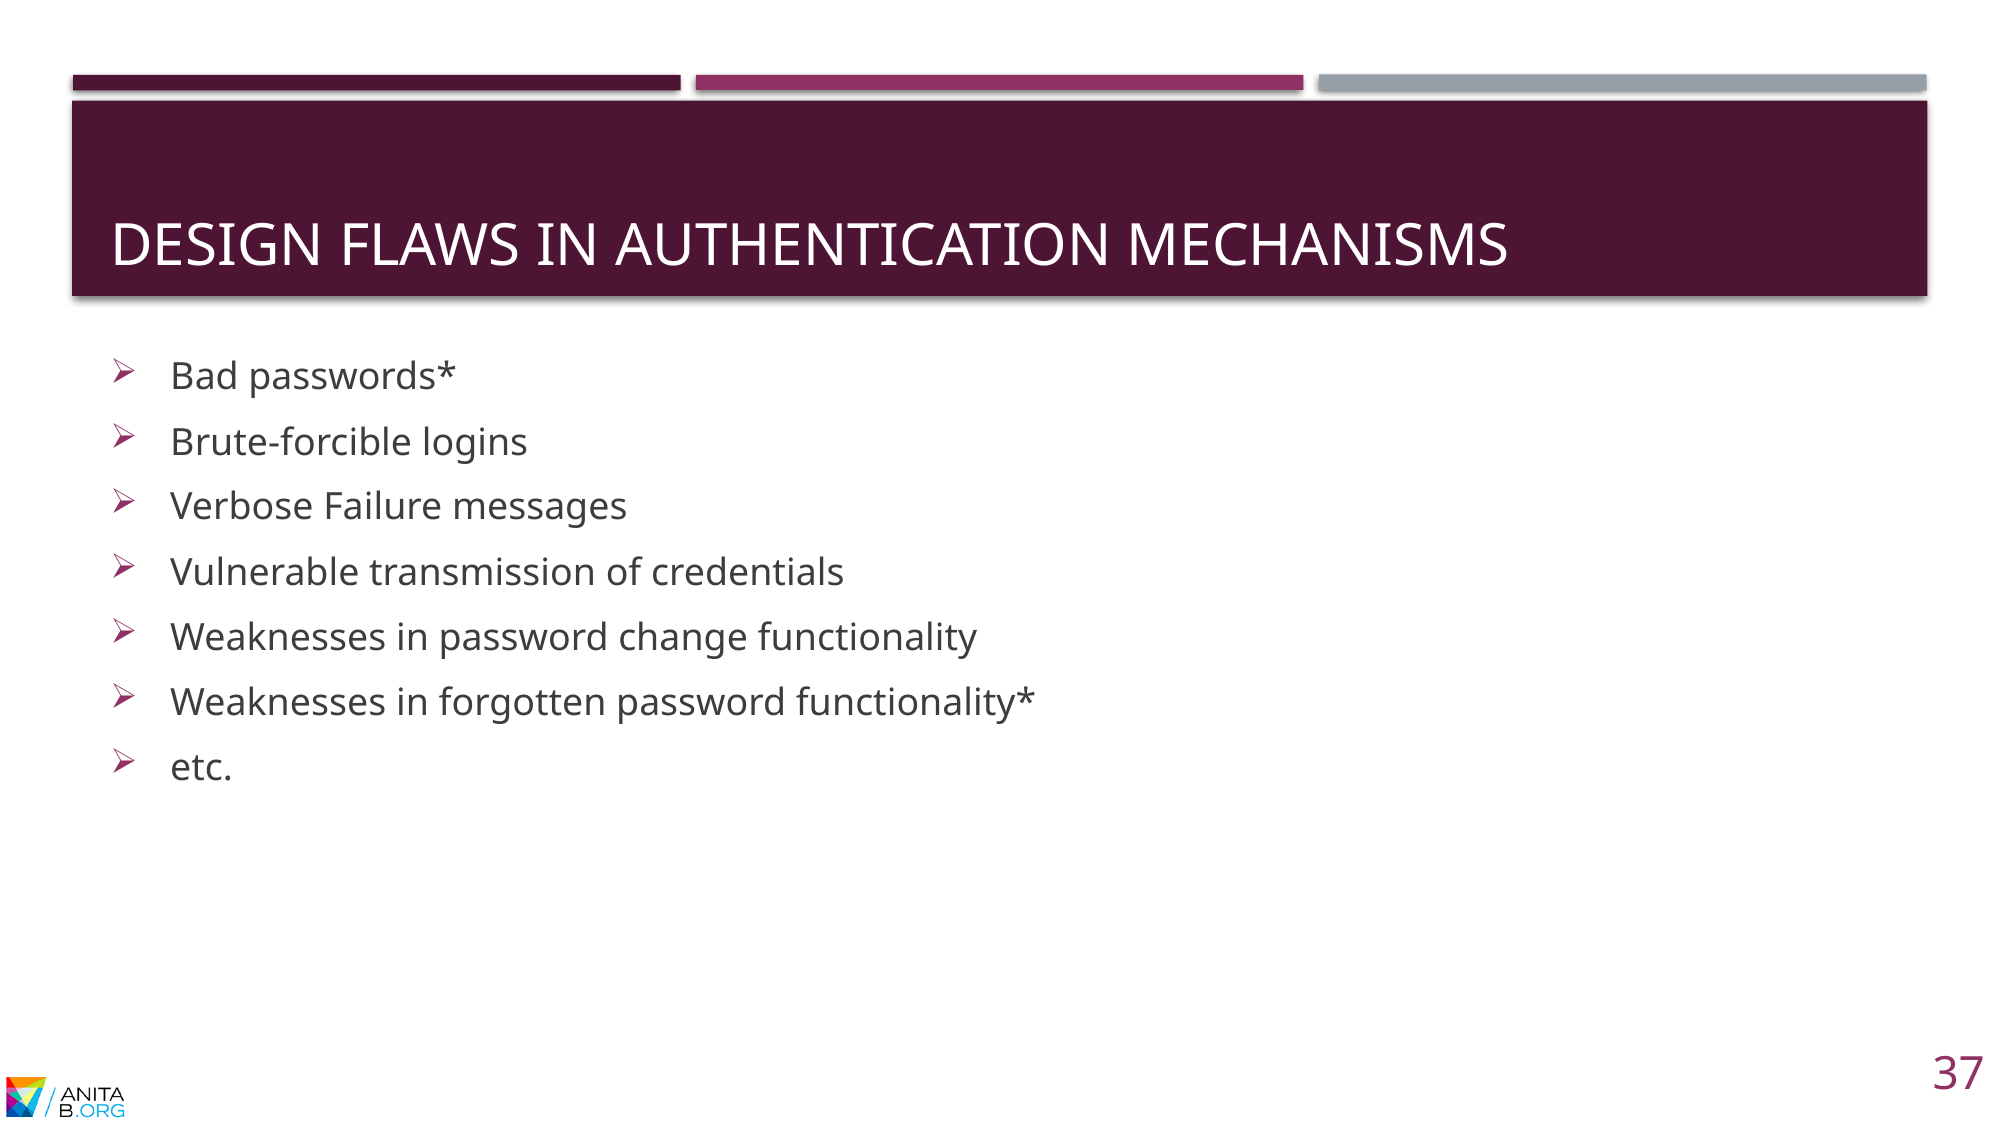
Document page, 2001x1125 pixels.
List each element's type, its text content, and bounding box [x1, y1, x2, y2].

list Bad passwords* Brute-forcible logins Verbose Failure messages Vulnerable transmission of credentials Weaknesses in password change functionality Weaknesses in forgotten password functionality* etc. [95, 345, 1793, 1006]
picture [0, 1063, 144, 1125]
slide_number 37 [1912, 1039, 2000, 1112]
title Design flaws in authentication mechanisms [95, 115, 1913, 285]
